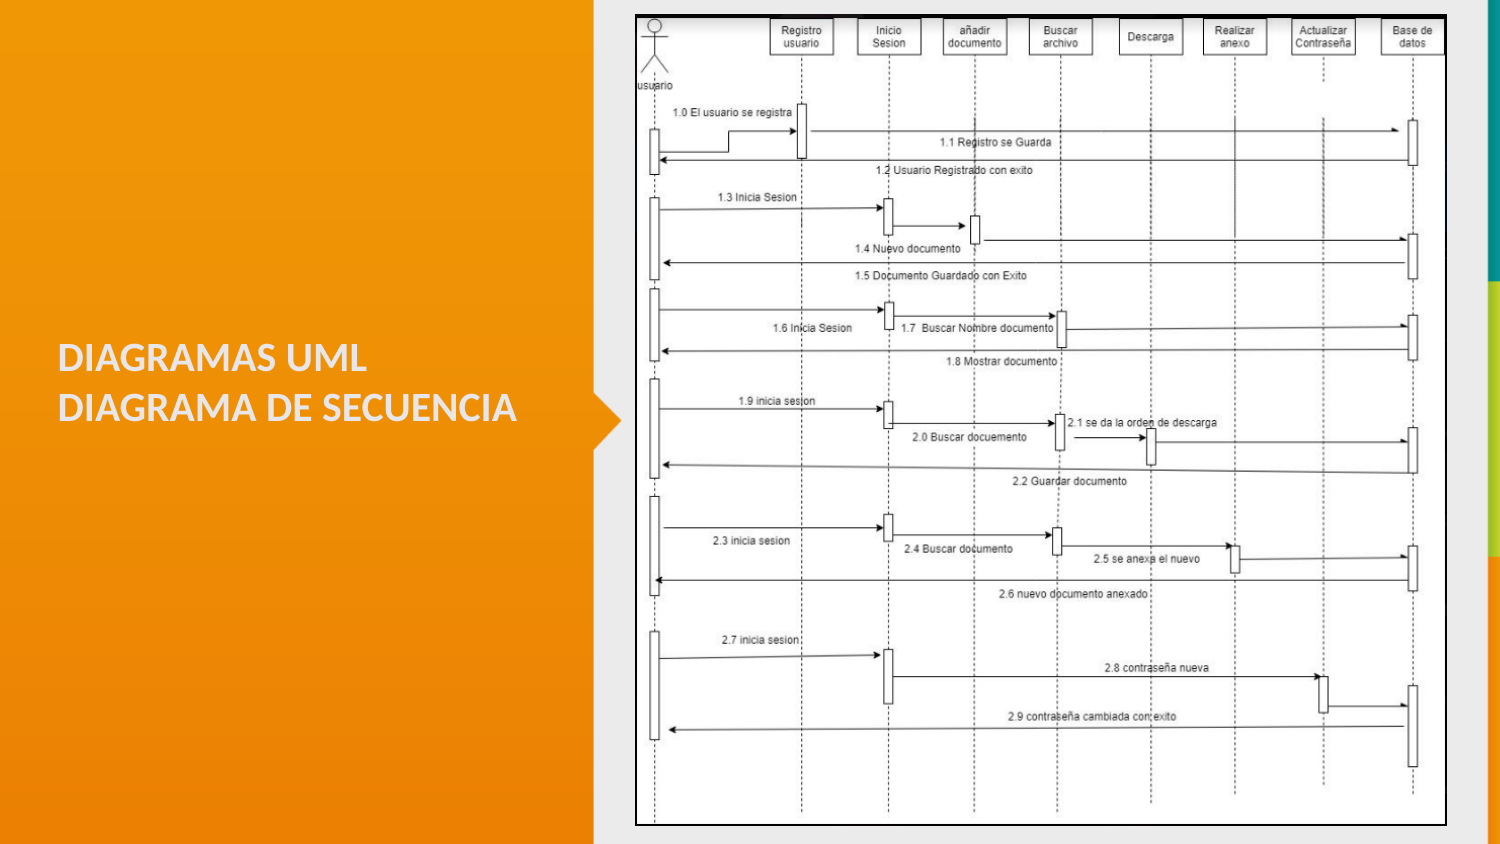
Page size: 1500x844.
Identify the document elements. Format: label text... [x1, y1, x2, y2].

text_box DIAGRAMAS UML DIAGRAMA DE SECUENCIA [42, 322, 630, 439]
picture [0, 0, 1500, 844]
